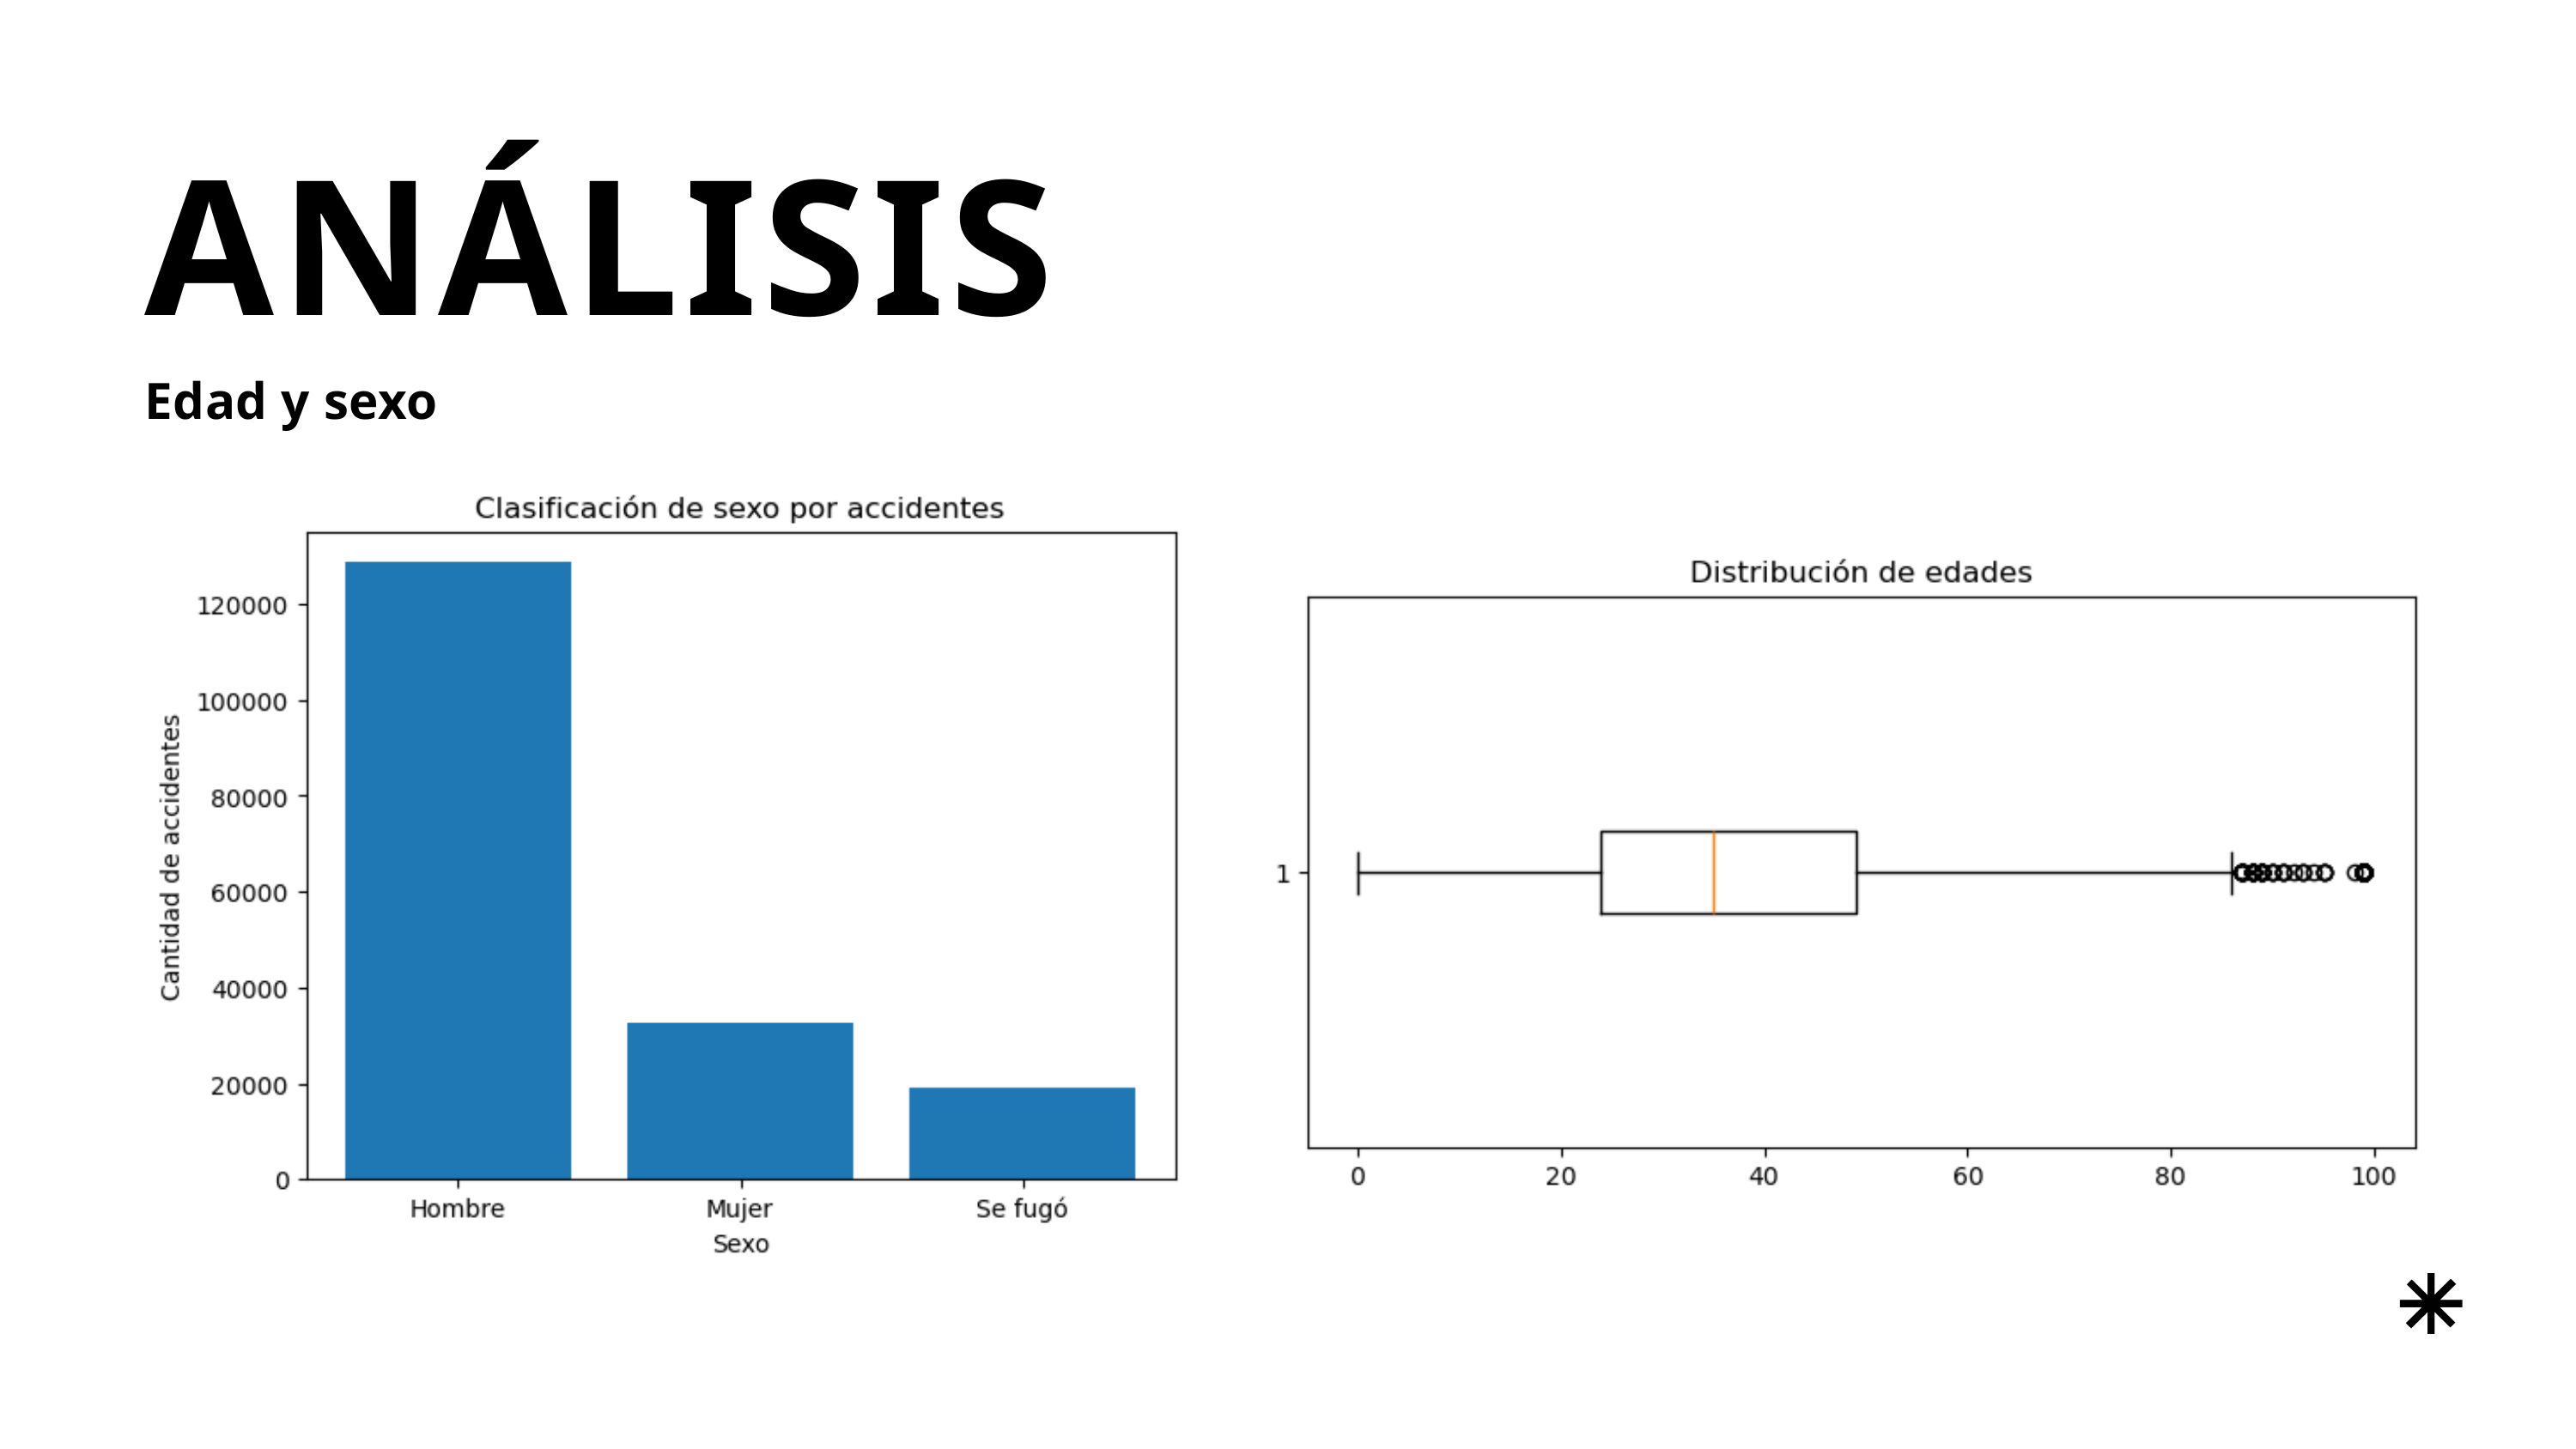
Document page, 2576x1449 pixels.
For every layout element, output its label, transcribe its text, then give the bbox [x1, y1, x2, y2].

text_box [2399, 1273, 2463, 1335]
text_box [1256, 544, 2432, 1209]
text_box ANÁLISIS [144, 187, 2312, 354]
text_box Edad y sexo [144, 364, 1710, 430]
text_box [144, 478, 1192, 1274]
